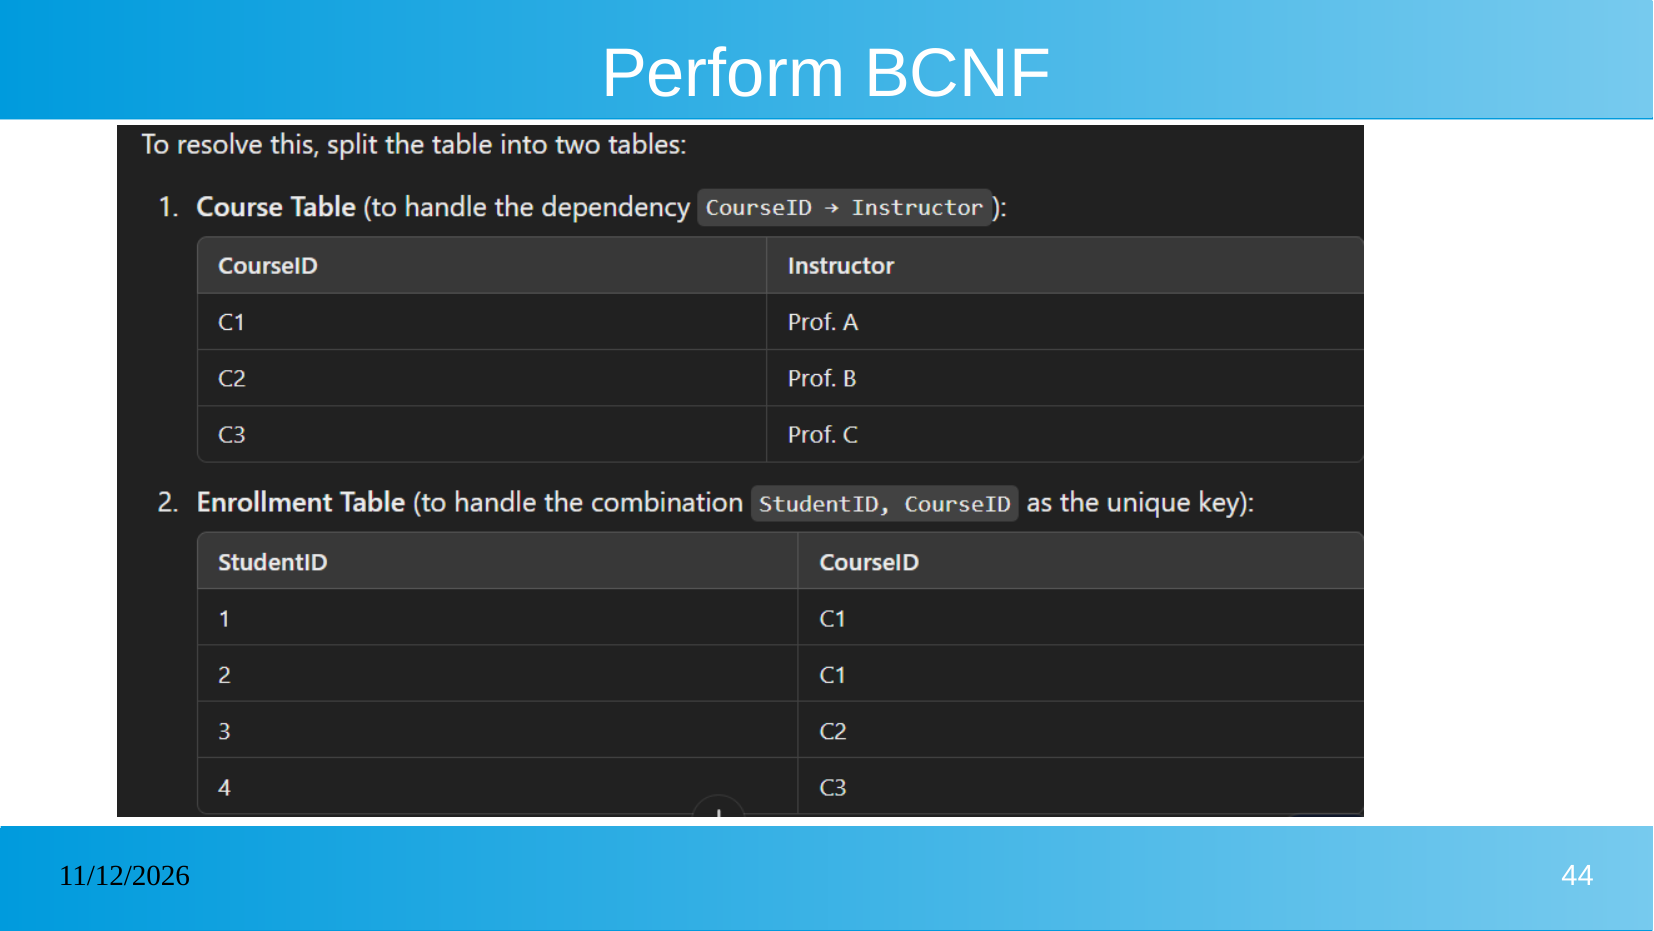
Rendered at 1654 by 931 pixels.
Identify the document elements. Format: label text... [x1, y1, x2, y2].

slide_number 44 [1210, 856, 1594, 915]
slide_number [59, 856, 443, 915]
title Perform BCNF [59, 29, 1594, 108]
picture [117, 125, 1364, 817]
